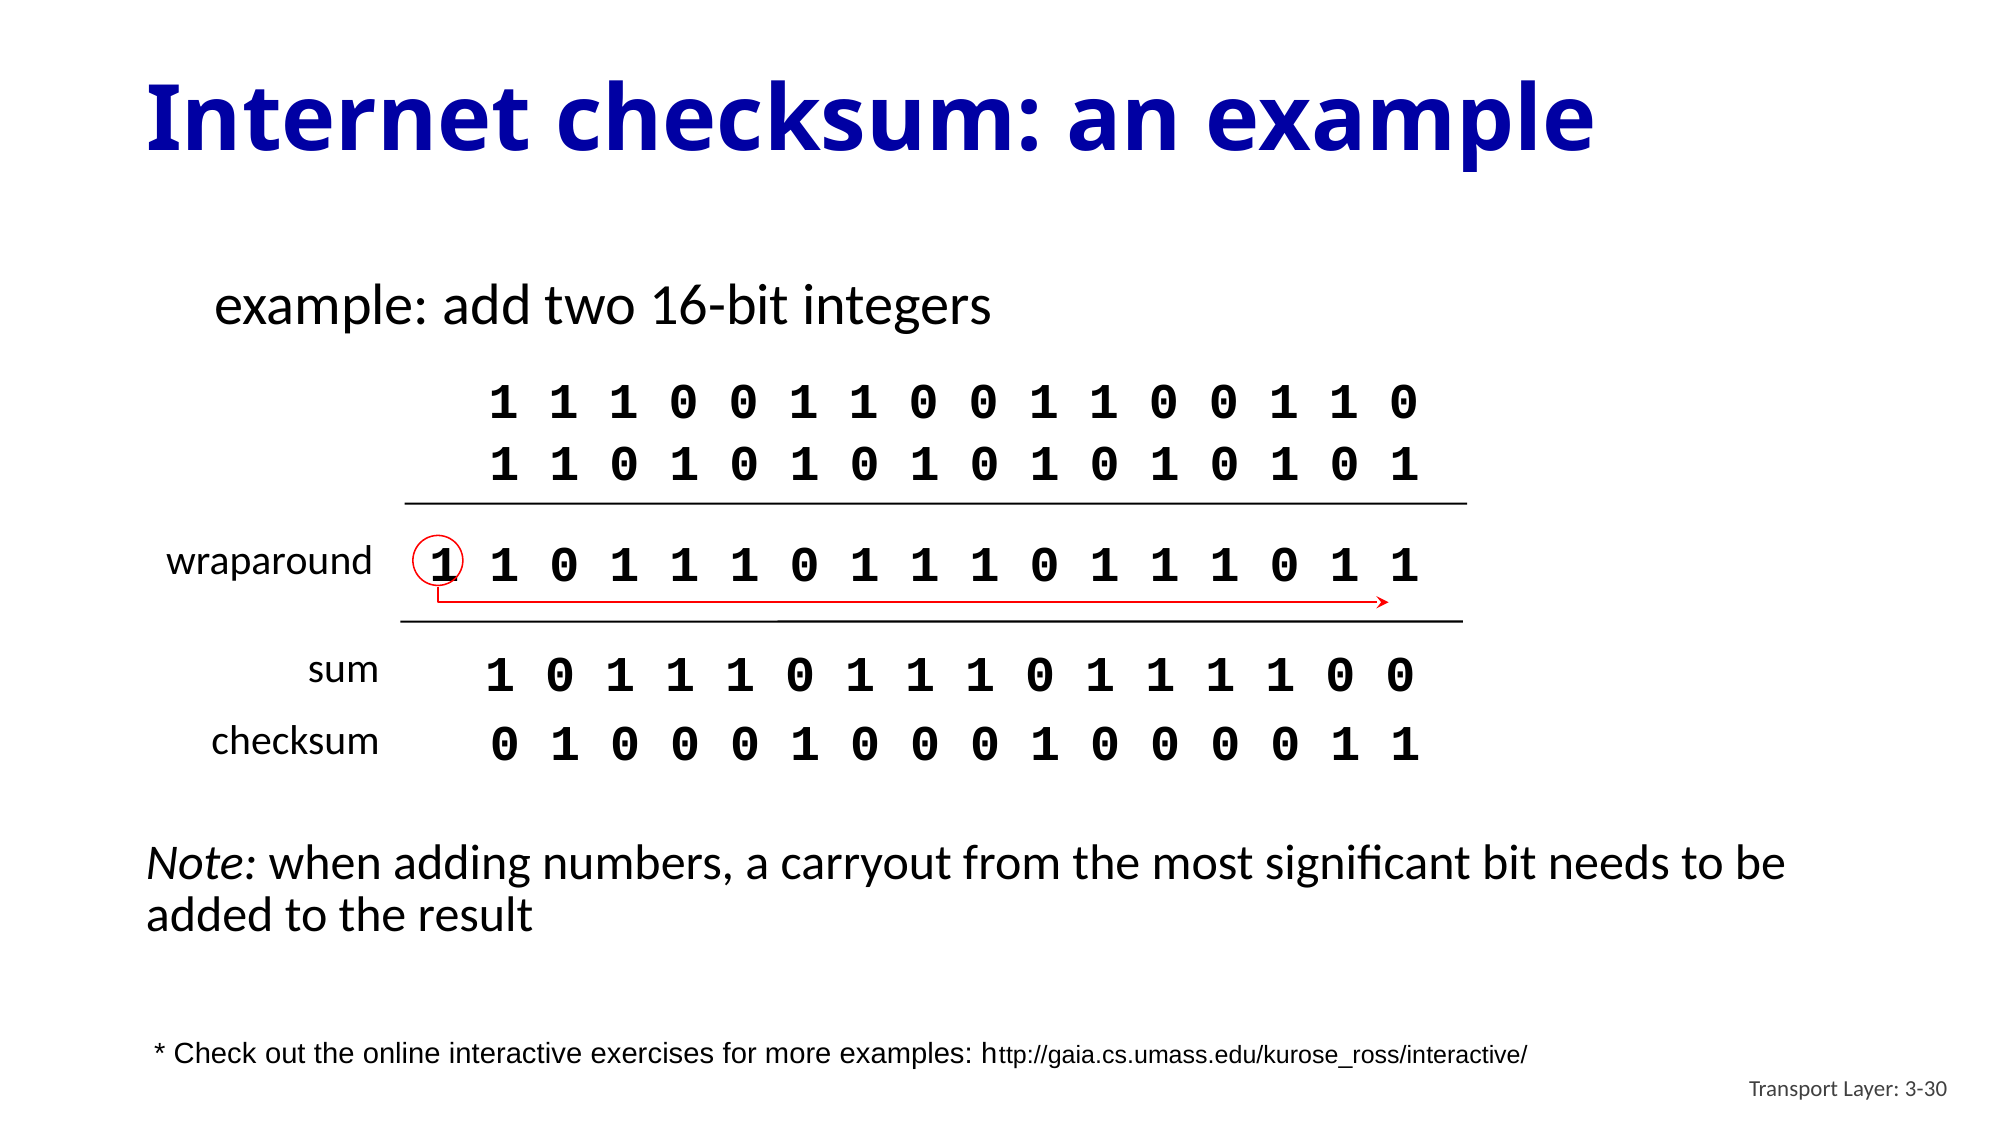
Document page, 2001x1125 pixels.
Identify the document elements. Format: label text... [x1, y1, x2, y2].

text_box Note: when adding numbers, a carryout from the most significant bit needs to be added to the result [130, 831, 1832, 1009]
text_box wraparound [151, 525, 389, 590]
title Internet checksum: an example [131, 47, 1952, 195]
text_box sum [293, 633, 395, 699]
text_box checksum [196, 705, 395, 771]
text_box * Check out the online interactive exercises for more examples: http://gaia.cs.umass.edu/kurose_ross/interactive/ [139, 1026, 1757, 1077]
text_box [412, 535, 463, 586]
text_box 1 1 0 1 0 1 0 1 0 1 0 1 0 1 0 1 [474, 423, 1435, 499]
text_box 1 1 0 1 1 1 0 1 1 1 0 1 1 1 0 1 1 [414, 523, 1435, 599]
text_box example: add two 16-bit integers [199, 238, 1475, 689]
text_box 1 1 1 0 0 1 1 0 0 1 1 0 0 1 1 0 [473, 361, 1434, 437]
text_box [437, 586, 1389, 609]
slide_number Transport Layer: 3-30 [1512, 1056, 1963, 1117]
text_box 0 1 0 0 0 1 0 0 0 1 0 0 0 0 1 1 [415, 703, 1435, 779]
text_box 1 0 1 1 1 0 1 1 1 0 1 1 1 1 0 0 [410, 633, 1430, 709]
